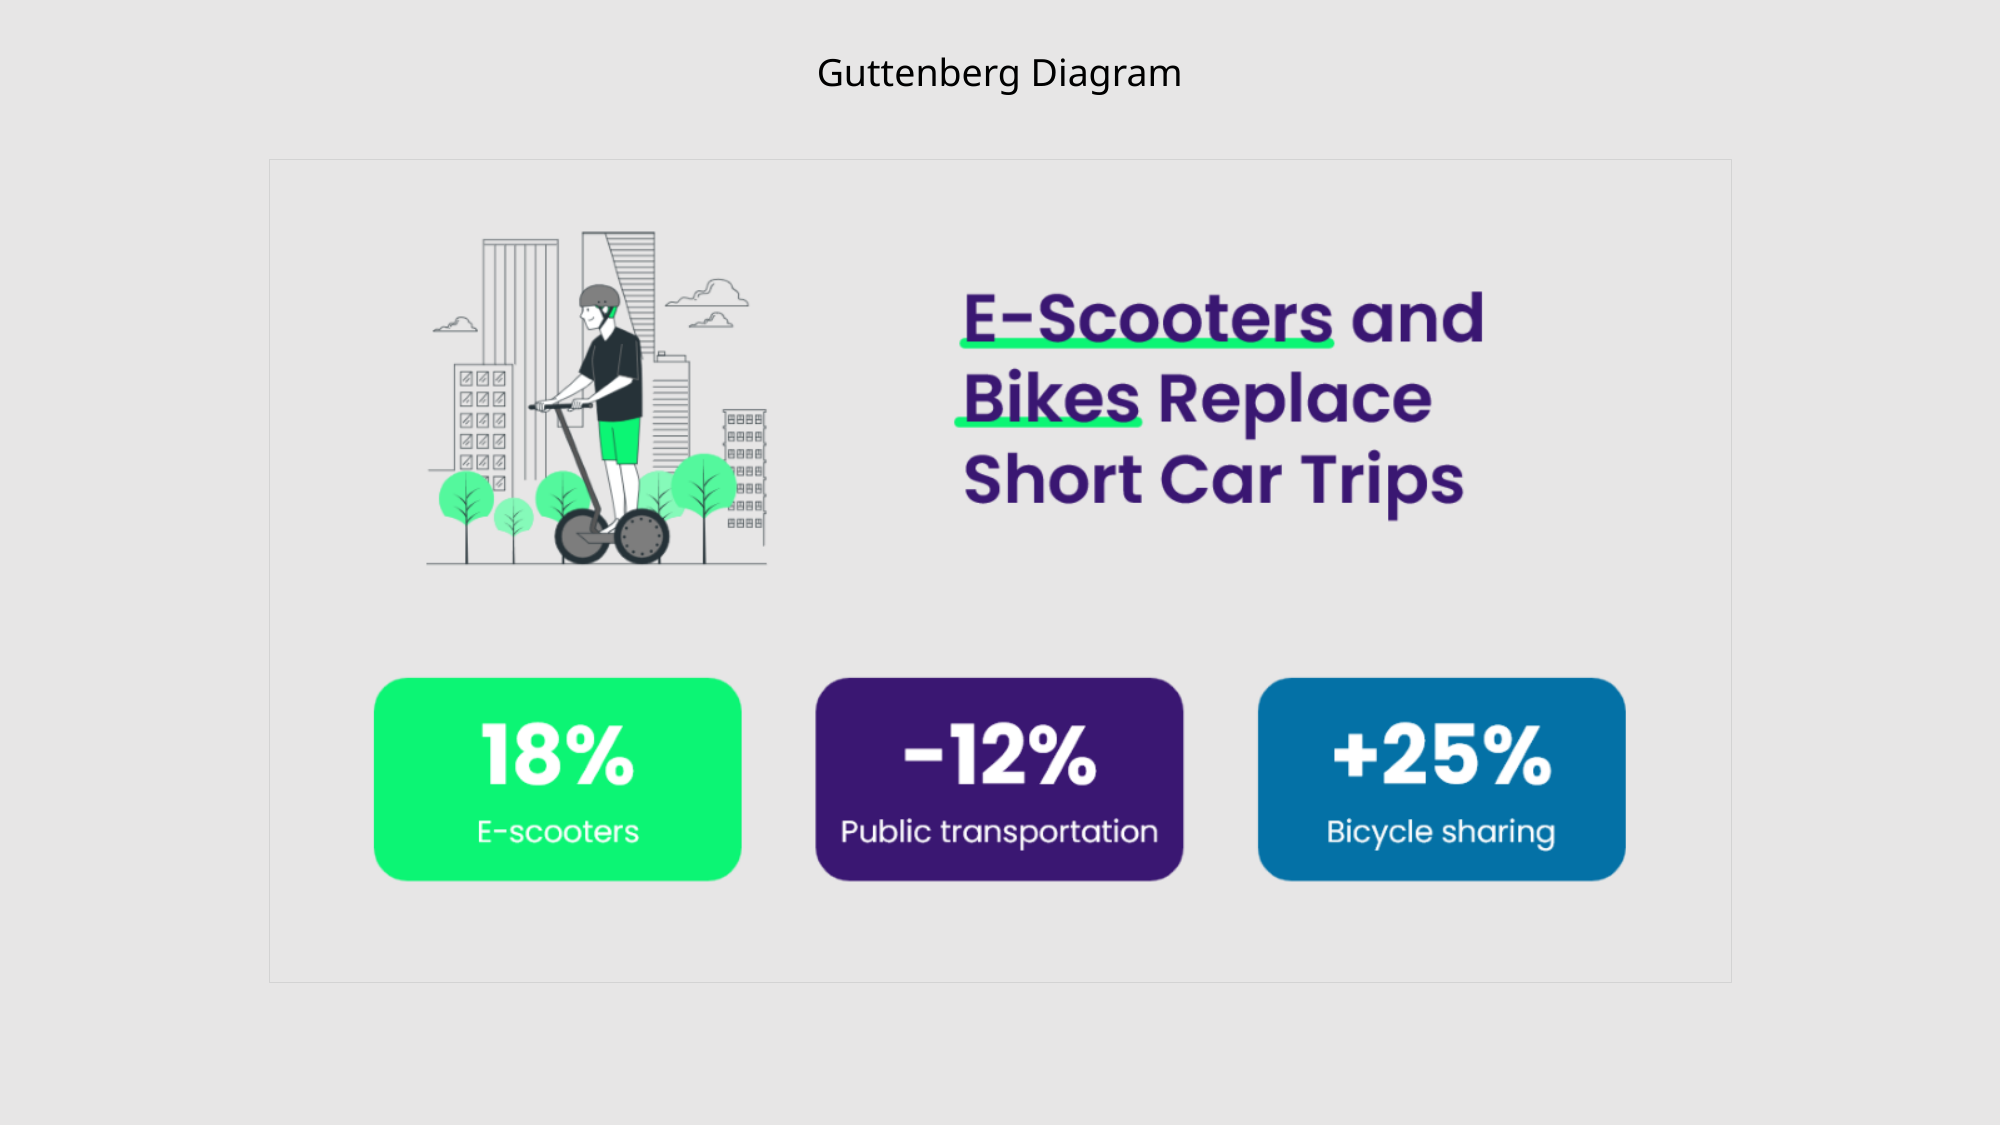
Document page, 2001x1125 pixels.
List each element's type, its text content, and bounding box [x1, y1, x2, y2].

text_box Guttenberg Diagram [802, 41, 1198, 102]
picture [270, 160, 1731, 982]
